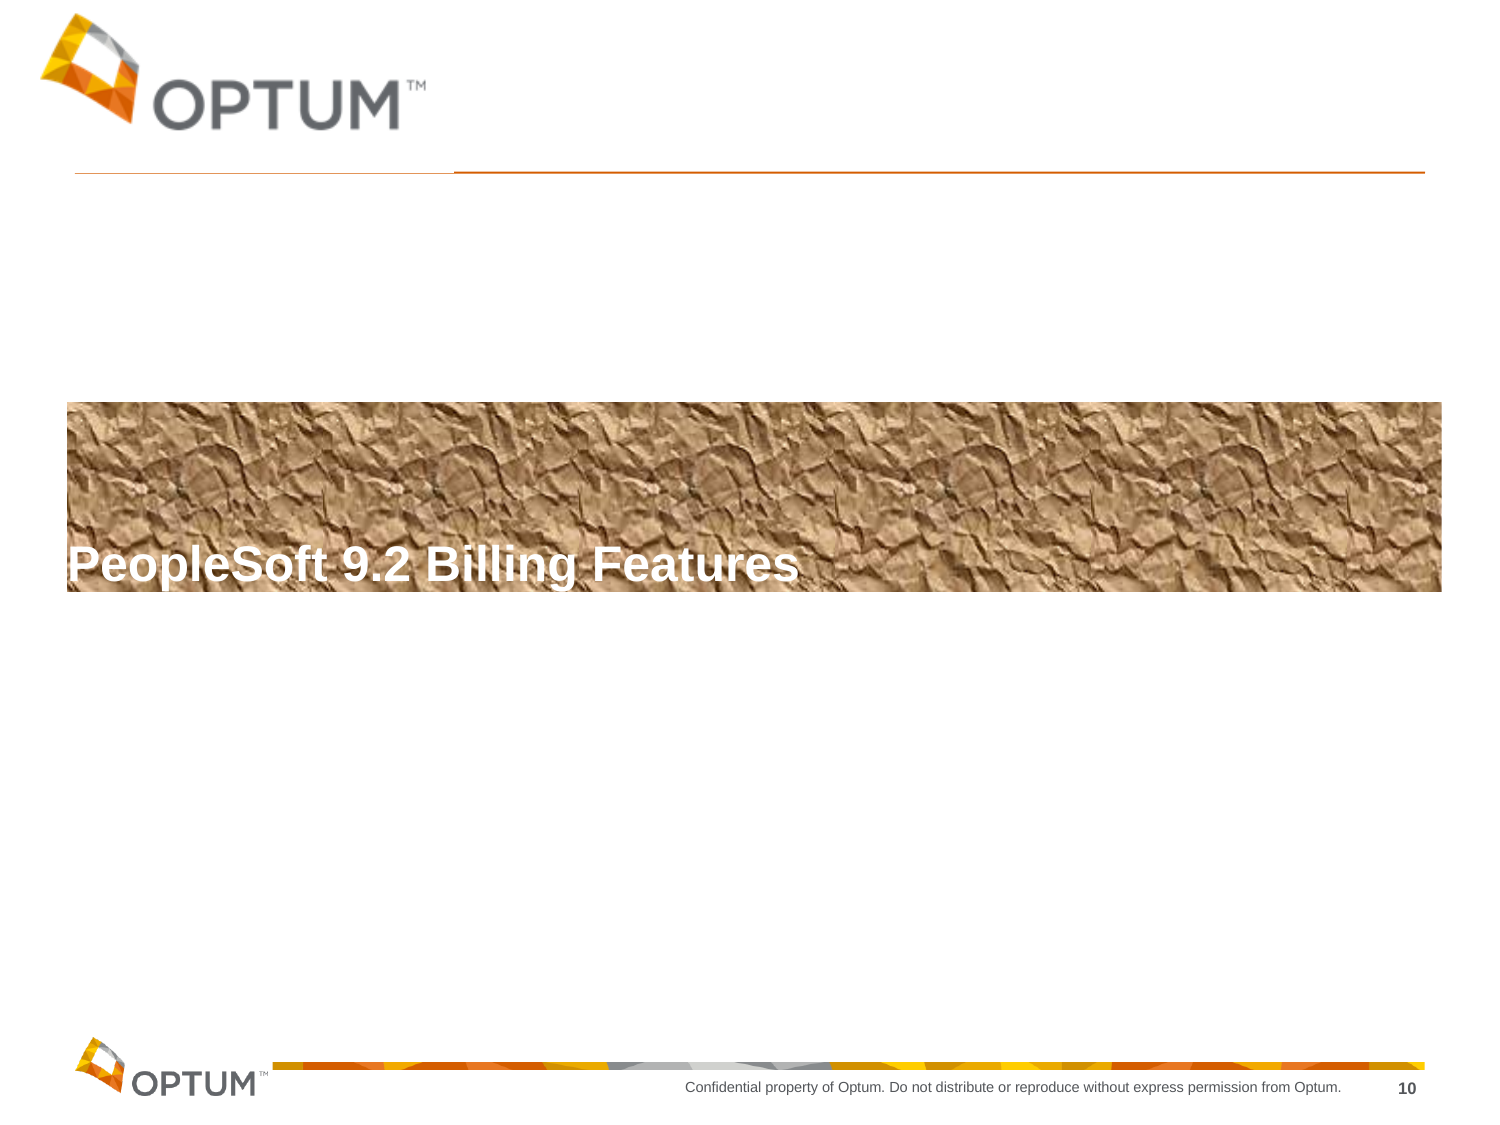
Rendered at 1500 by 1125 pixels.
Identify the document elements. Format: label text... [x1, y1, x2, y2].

picture [38, 9, 454, 173]
picture [273, 1062, 1425, 1070]
picture [75, 1037, 268, 1096]
text_box PeopleSoft 9.2 Billing Features [67, 402, 1442, 592]
